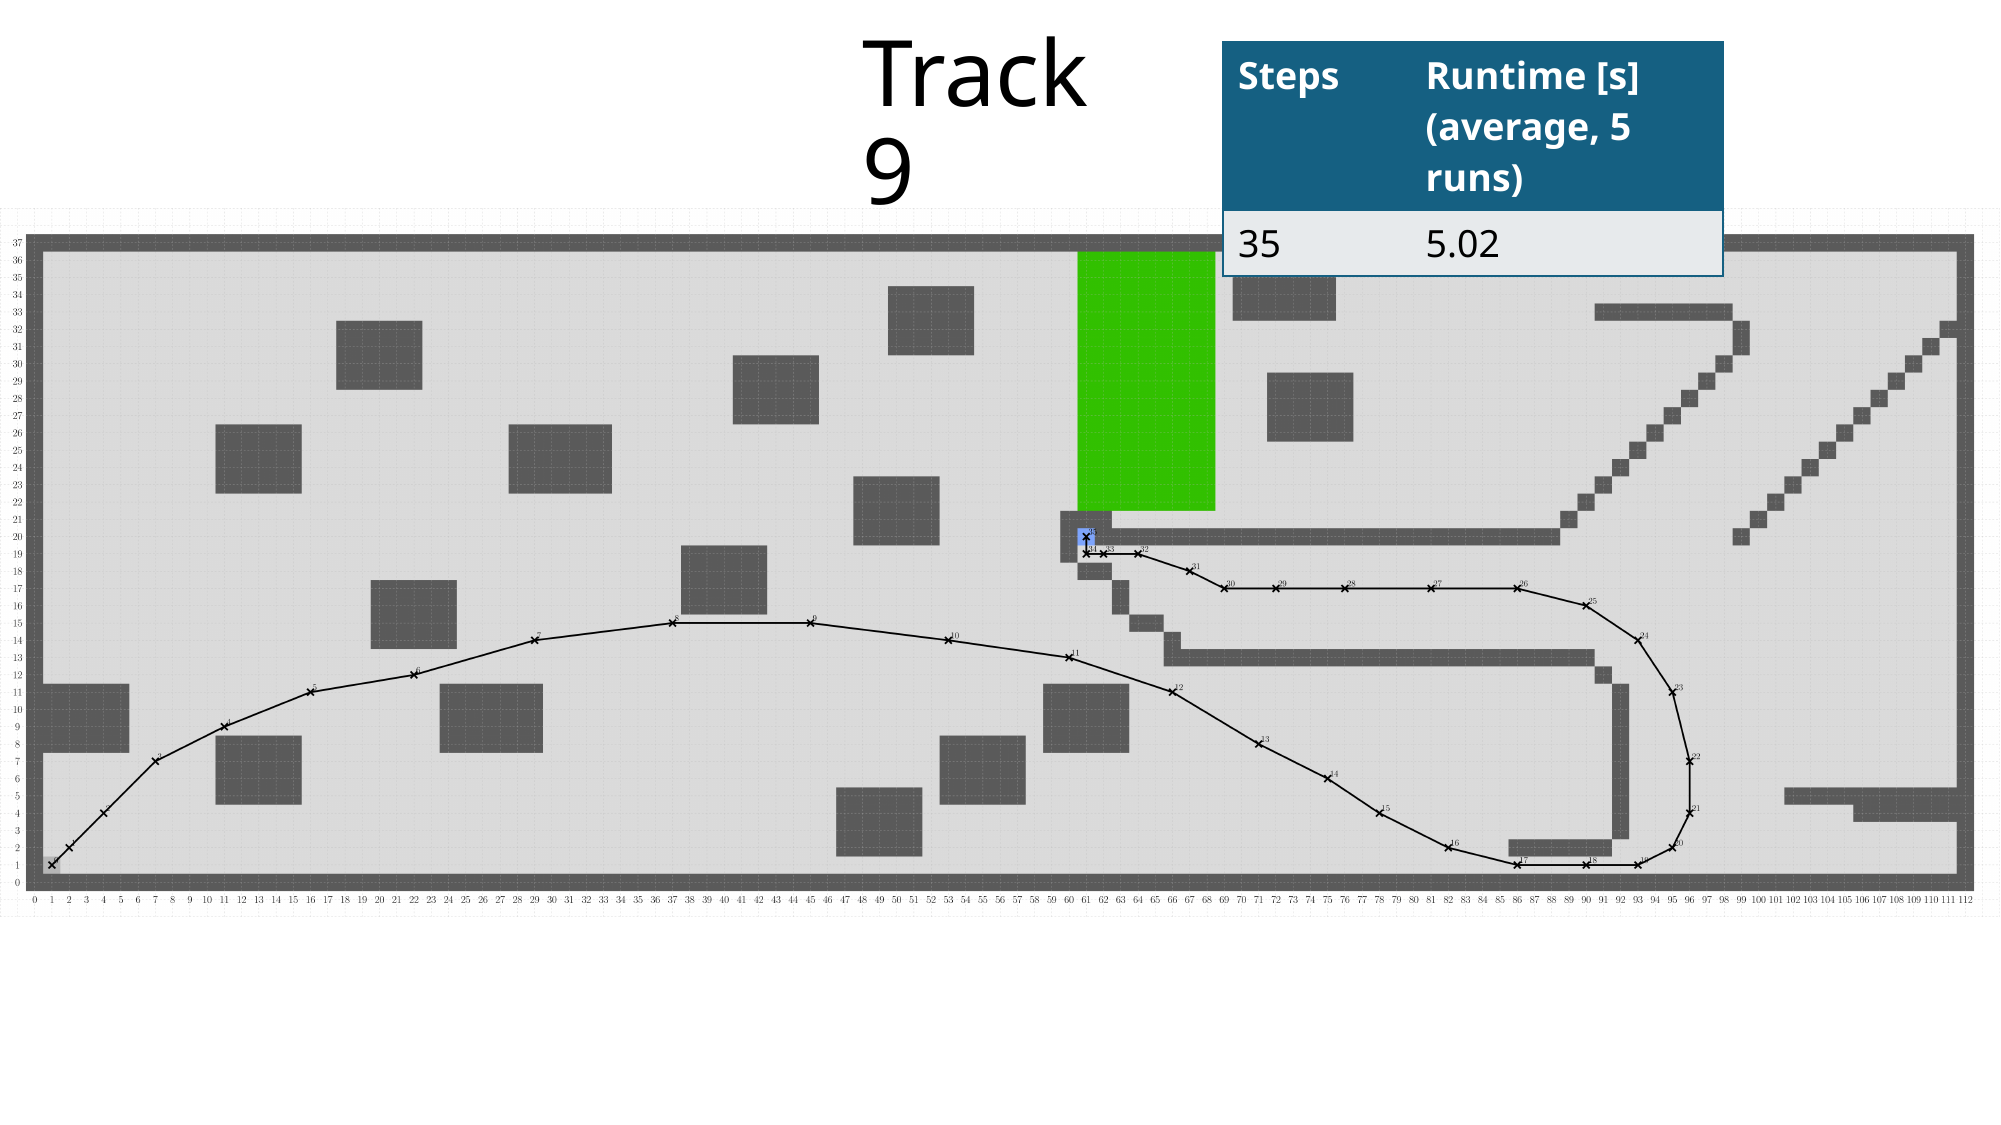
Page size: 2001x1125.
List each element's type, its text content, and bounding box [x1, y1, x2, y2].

table_header Steps [1224, 43, 1411, 208]
title Track 9 [847, 17, 1153, 208]
picture [0, 208, 2000, 917]
table_header Runtime [s] (average, 5 runs) [1411, 43, 1722, 208]
